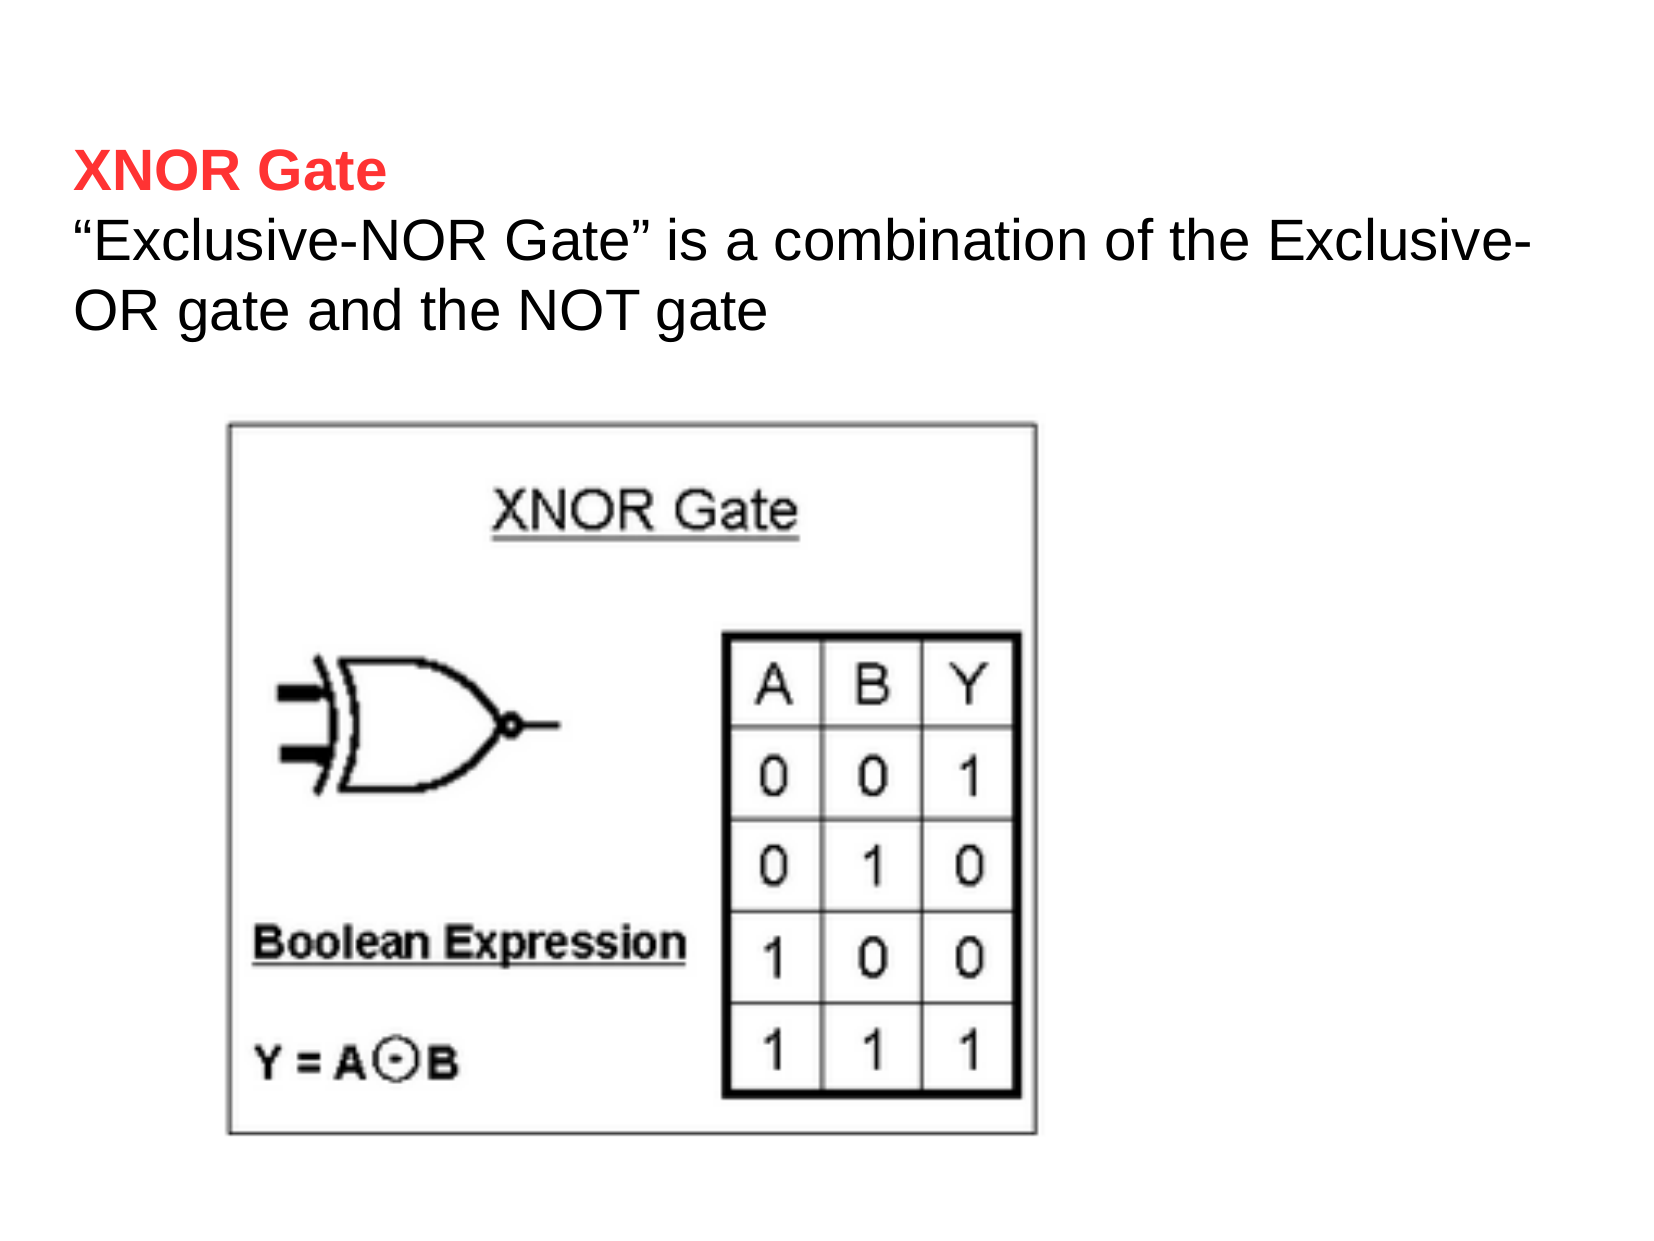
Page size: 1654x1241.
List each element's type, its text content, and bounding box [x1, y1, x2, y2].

picture [216, 408, 1052, 1146]
text_box XNOR Gate “Exclusive-NOR Gate” is a combination of the Exclusive-OR gate and the NOT gate [58, 125, 1607, 361]
